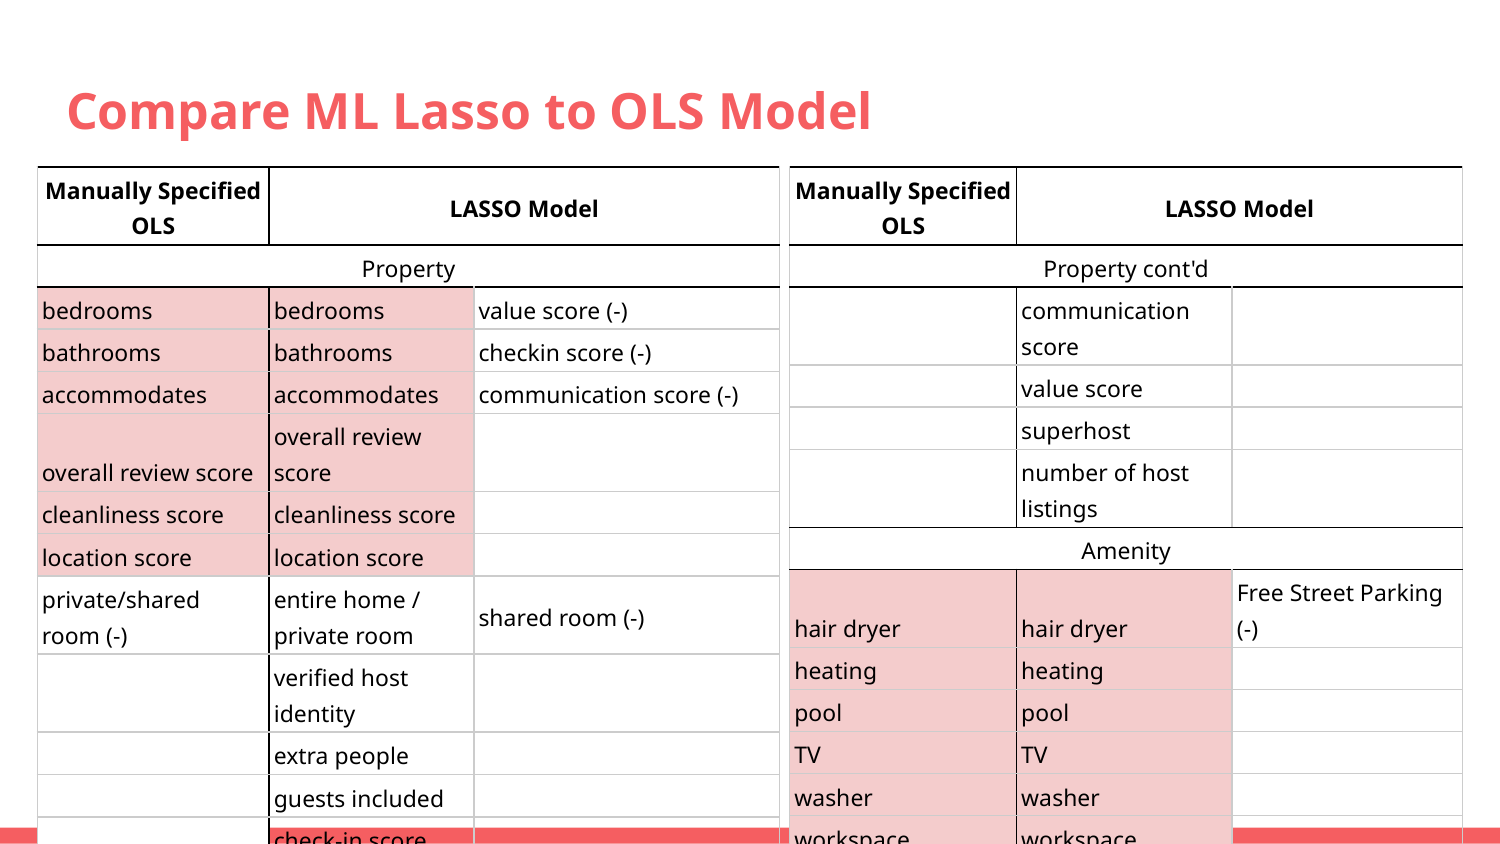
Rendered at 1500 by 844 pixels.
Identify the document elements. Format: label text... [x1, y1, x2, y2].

table_cell TV [1017, 732, 1231, 773]
table_cell washer [790, 774, 1016, 815]
table_cell [38, 655, 268, 731]
table_cell Property [38, 246, 779, 286]
title Compare ML Lasso to OLS Model [51, 64, 1449, 167]
table_cell [790, 366, 1016, 406]
table_cell [1233, 288, 1462, 364]
table_cell location score [270, 534, 473, 575]
table_cell heating [790, 648, 1016, 689]
table_cell [1233, 816, 1462, 844]
table_cell workspace [1017, 816, 1231, 844]
table_cell workspace [790, 816, 1016, 844]
table_cell [475, 818, 779, 844]
table_cell [475, 492, 779, 533]
table_cell [475, 775, 779, 816]
table_cell hair dryer [1017, 570, 1231, 647]
table_cell Free Street Parking (-) [1233, 570, 1462, 647]
table_cell Amenity [790, 528, 1462, 569]
table_cell [475, 655, 779, 731]
table_cell cleanliness score [38, 492, 268, 533]
table_cell [1233, 732, 1462, 773]
table_cell pool [790, 690, 1016, 731]
table_header Manually Specified OLS [38, 168, 268, 244]
table_cell number of host listings [1017, 450, 1231, 527]
table_cell entire home / private room [270, 577, 473, 653]
table_cell TV [790, 732, 1016, 773]
table_cell [38, 775, 268, 816]
table_cell superhost [1017, 408, 1231, 449]
table_cell value score [1017, 366, 1231, 406]
table_cell [38, 818, 268, 844]
table_cell verified host identity [270, 655, 473, 731]
table_cell [1233, 774, 1462, 815]
table_cell pool [1017, 690, 1231, 731]
table_cell check-in score [270, 818, 473, 844]
table_cell hair dryer [790, 570, 1016, 647]
table_cell [1233, 408, 1462, 449]
table_cell [475, 534, 779, 575]
table_cell [475, 414, 779, 491]
table_cell Property cont'd [790, 246, 1462, 286]
table_cell overall review score [38, 414, 268, 491]
table_cell [38, 733, 268, 774]
table_cell [475, 733, 779, 774]
table_header Manually Specified OLS [790, 168, 1016, 244]
table_header LASSO Model [1017, 168, 1462, 244]
table_cell [790, 408, 1016, 449]
table_cell [790, 288, 1016, 364]
table_cell accommodates [38, 372, 268, 413]
table_cell [1233, 690, 1462, 731]
table_cell private/shared room (-) [38, 577, 268, 653]
table_cell [1233, 648, 1462, 689]
table_cell [790, 450, 1016, 527]
table_cell [1233, 450, 1462, 527]
table_cell heating [1017, 648, 1231, 689]
table_cell communication score [1017, 288, 1231, 364]
table_cell value score (-) [475, 288, 779, 328]
table_cell guests included [270, 775, 473, 816]
table_cell bathrooms [270, 330, 473, 371]
table_cell [1233, 366, 1462, 406]
table_cell washer [1017, 774, 1231, 815]
table_cell checkin score (-) [475, 330, 779, 371]
table_cell overall review score [270, 414, 473, 491]
table_cell shared room (-) [475, 577, 779, 653]
table_cell bedrooms [270, 288, 473, 328]
table_cell communication score (-) [475, 372, 779, 413]
table_cell extra people [270, 733, 473, 774]
table_cell cleanliness score [270, 492, 473, 533]
table_header LASSO Model [270, 168, 779, 244]
table_cell bedrooms [38, 288, 268, 328]
table_cell bathrooms [38, 330, 268, 371]
table_cell location score [38, 534, 268, 575]
table_cell accommodates [270, 372, 473, 413]
